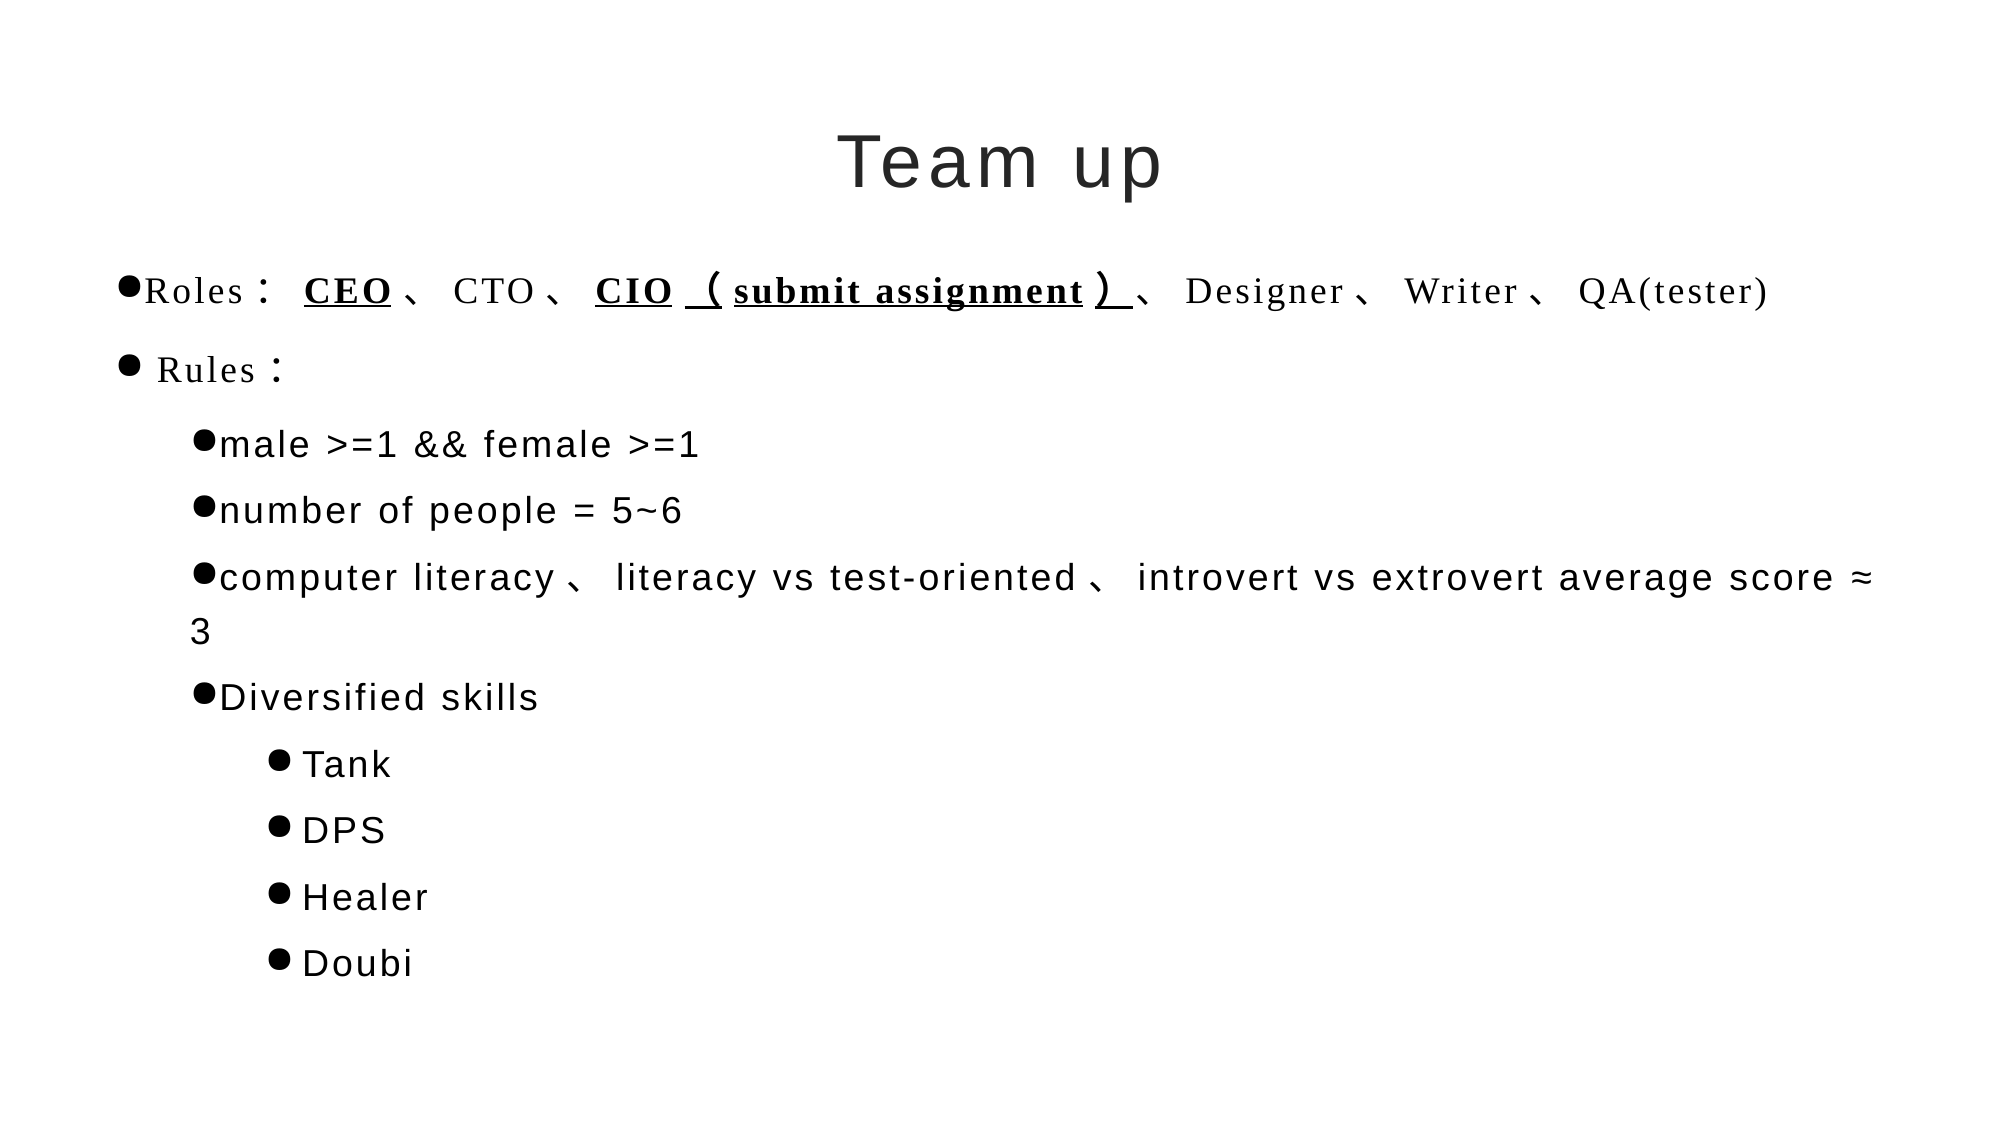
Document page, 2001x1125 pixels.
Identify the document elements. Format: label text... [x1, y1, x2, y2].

title Team up [99, 99, 1900, 216]
list Roles：CEO、CTO、CIO（submit assignment）、Designer、Writer、QA(tester) Rules： male >=1 && female >=1 number of people = 5~6 computer literacy、literacy vs test-oriented、introvert vs extrovert average score ≈ 3 Diversified skills Tank DPS Healer Doubi [99, 244, 1900, 1026]
